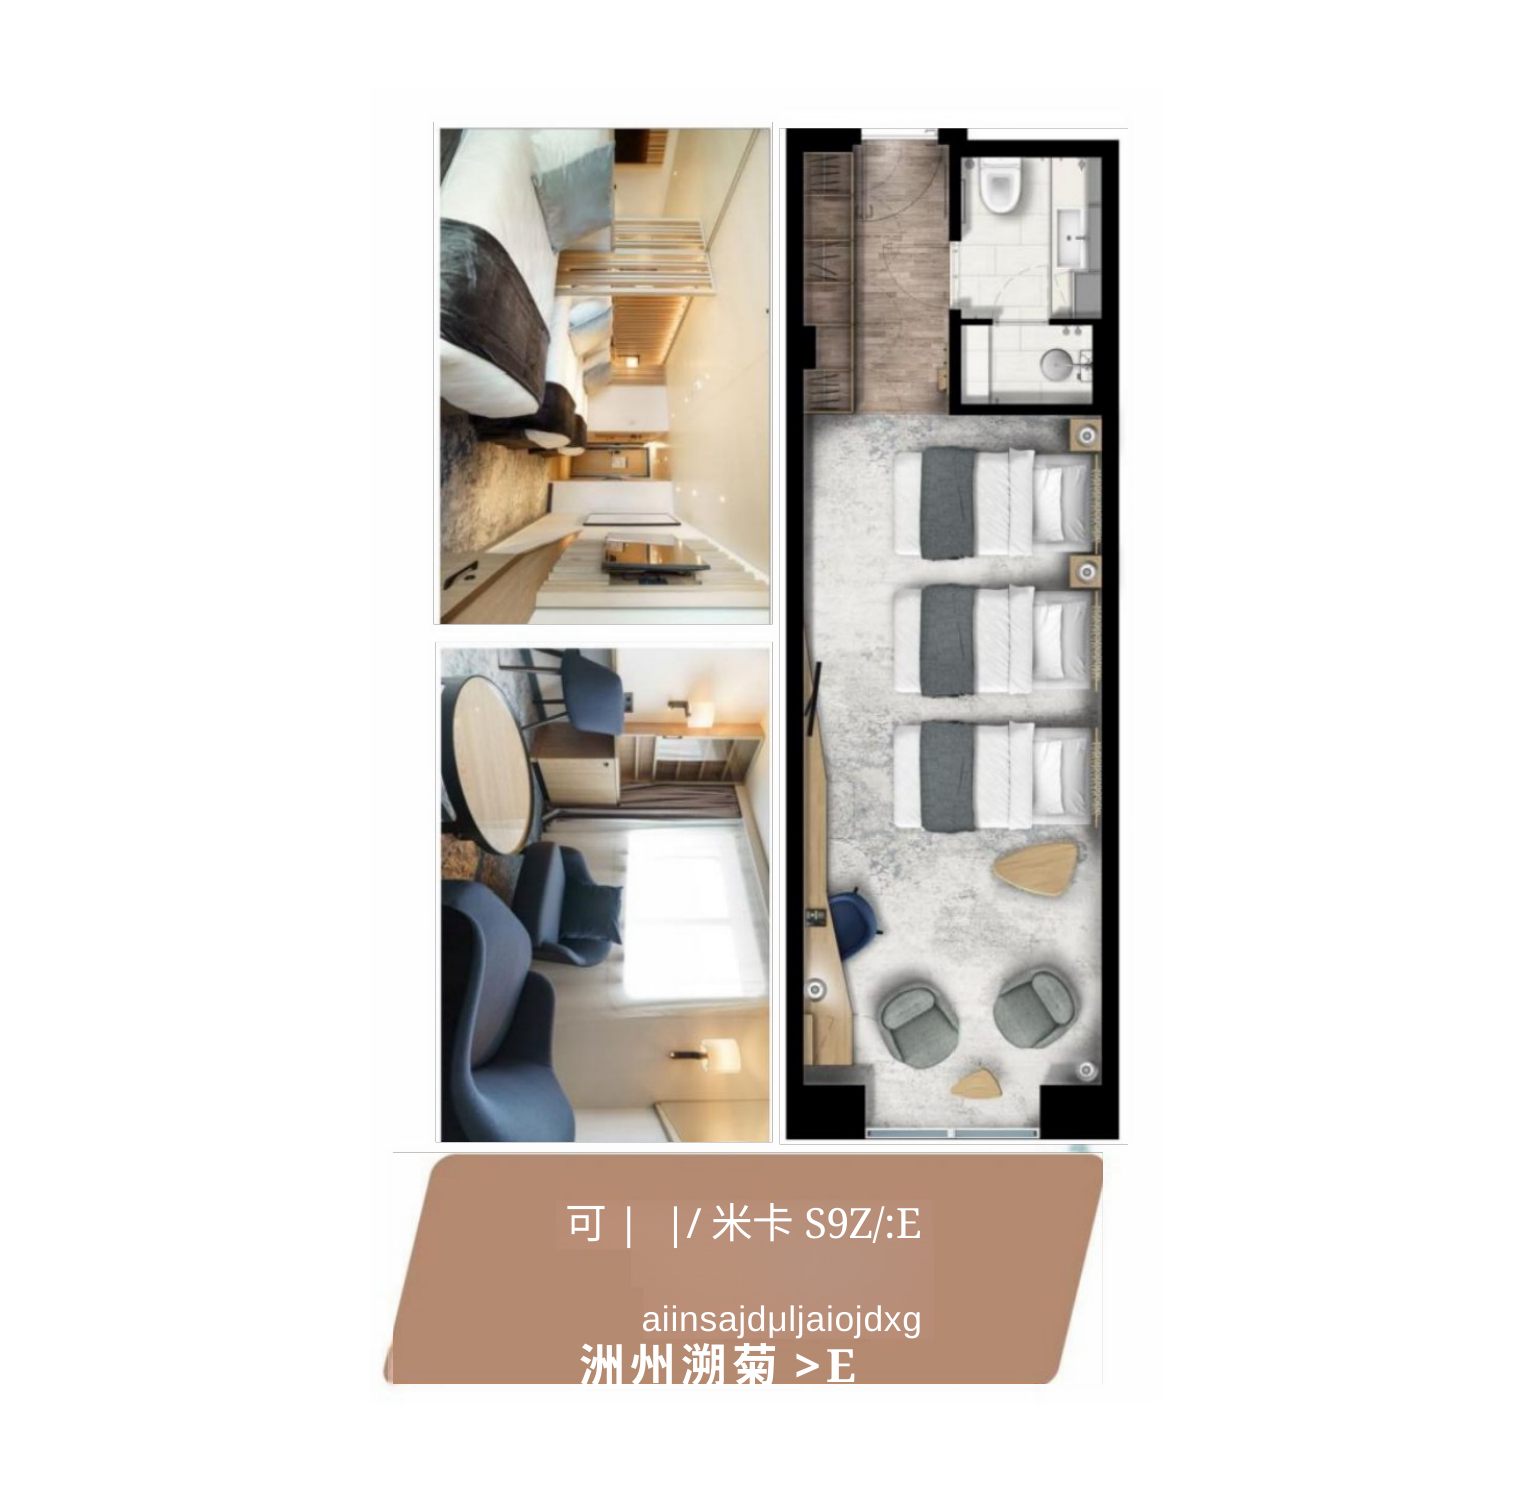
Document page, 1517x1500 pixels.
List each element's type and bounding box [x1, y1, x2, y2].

picture [195, 0, 1321, 1500]
